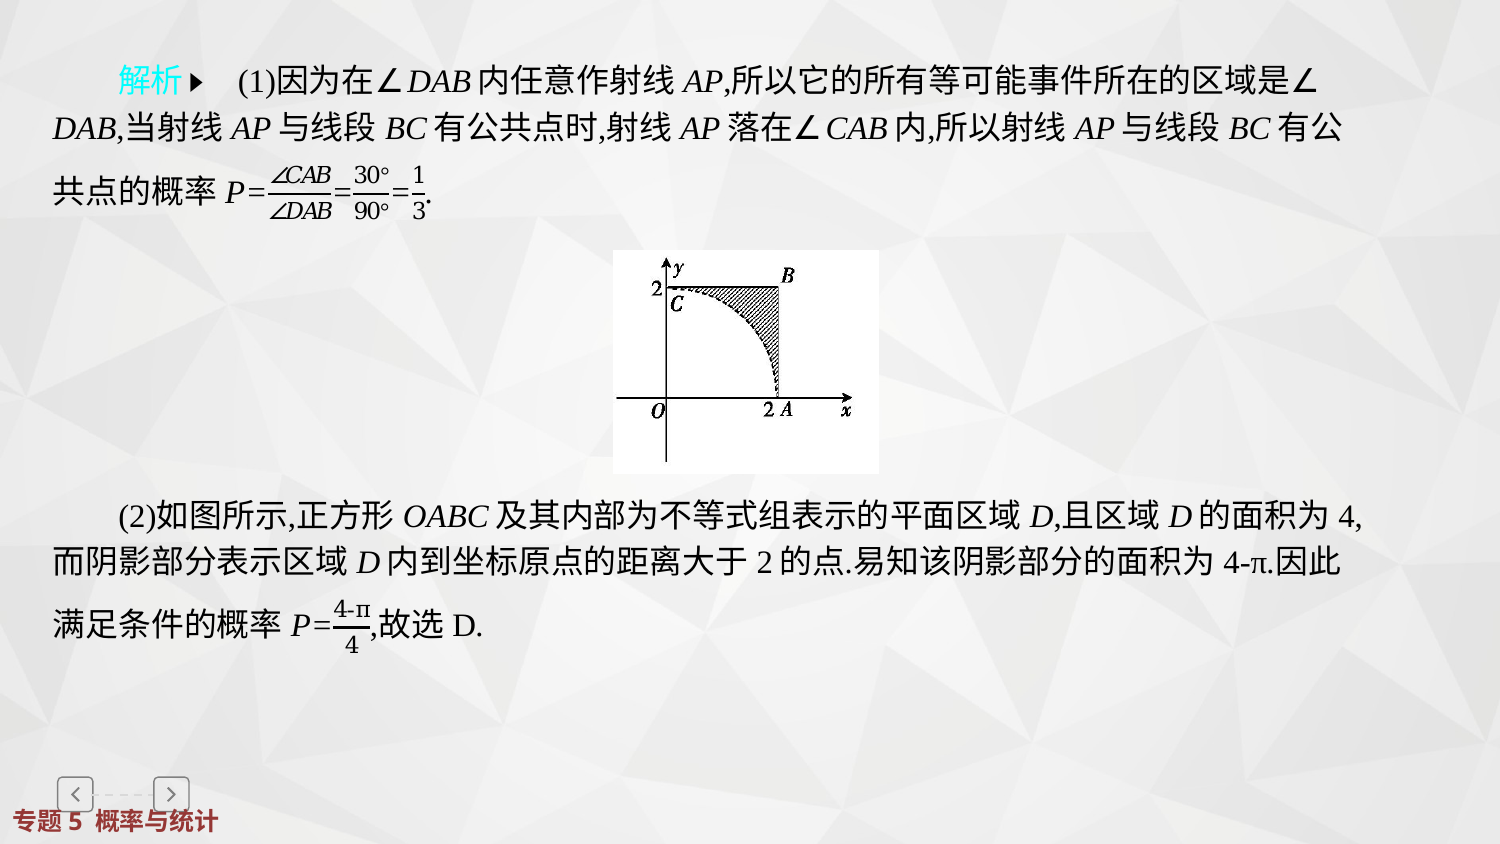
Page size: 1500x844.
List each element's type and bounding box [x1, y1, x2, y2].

picture [0, 0, 1500, 844]
text_box [52, 55, 1376, 671]
